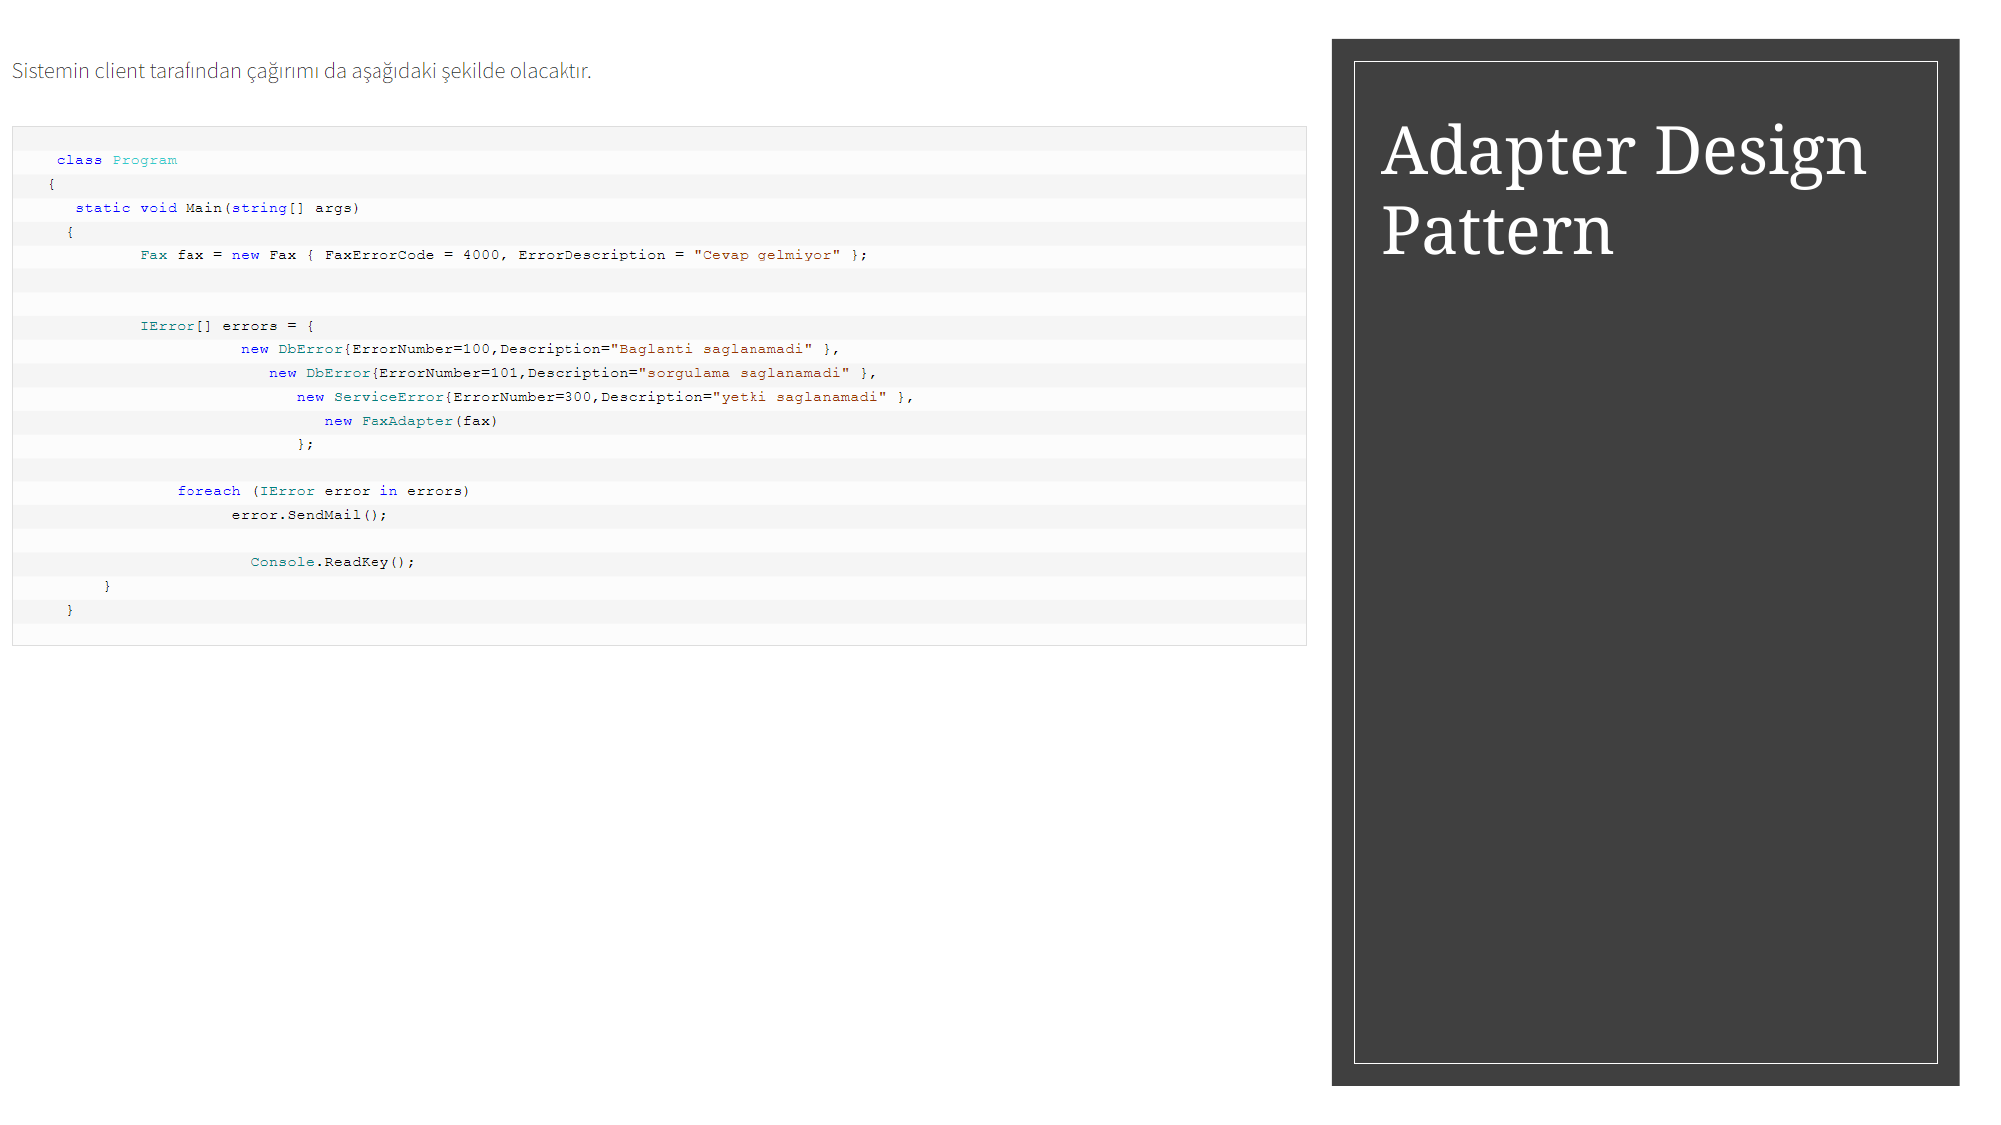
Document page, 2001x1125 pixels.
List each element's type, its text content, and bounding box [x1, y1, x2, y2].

picture [0, 47, 1321, 687]
title Adapter Design Pattern [1366, 86, 1907, 276]
